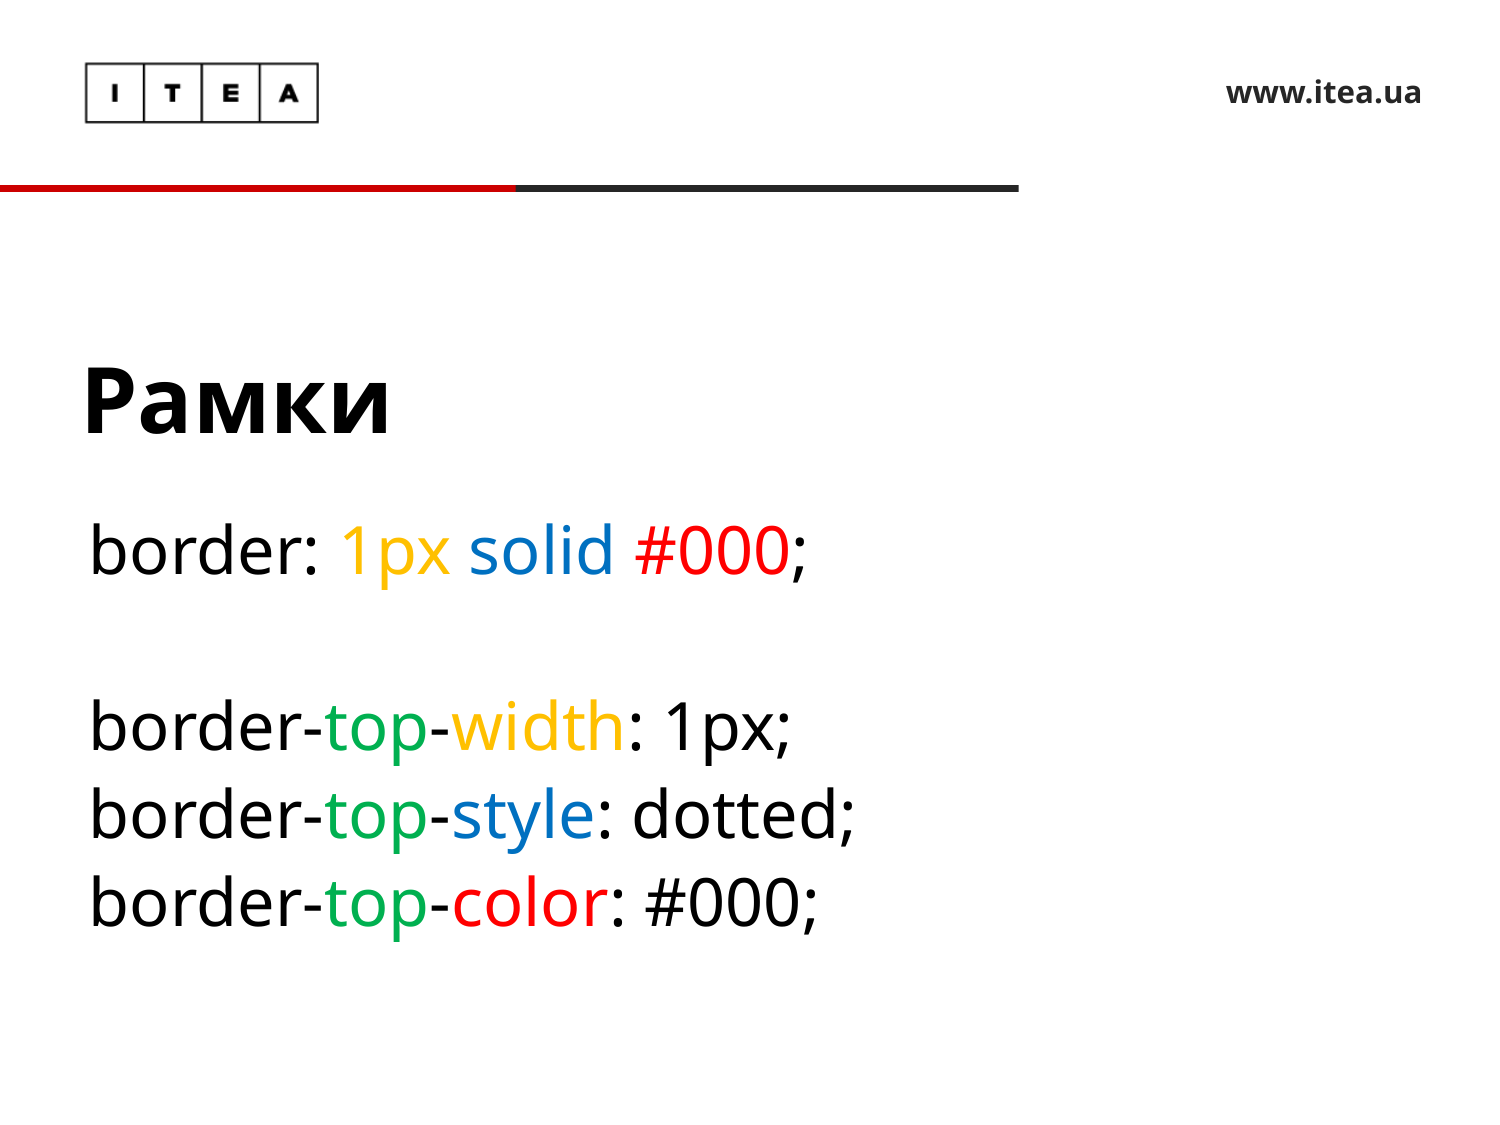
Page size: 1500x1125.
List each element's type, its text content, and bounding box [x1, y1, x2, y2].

list border: 1px solid #000; border-top-width: 1px; border-top-style: dotted; border-top-color: #000; [74, 492, 1416, 1036]
text_box [0, 185, 516, 192]
title Рамки [65, 323, 1425, 421]
text_box [516, 185, 1019, 192]
picture [57, 49, 344, 133]
text_box www.itea.ua [1172, 66, 1477, 115]
